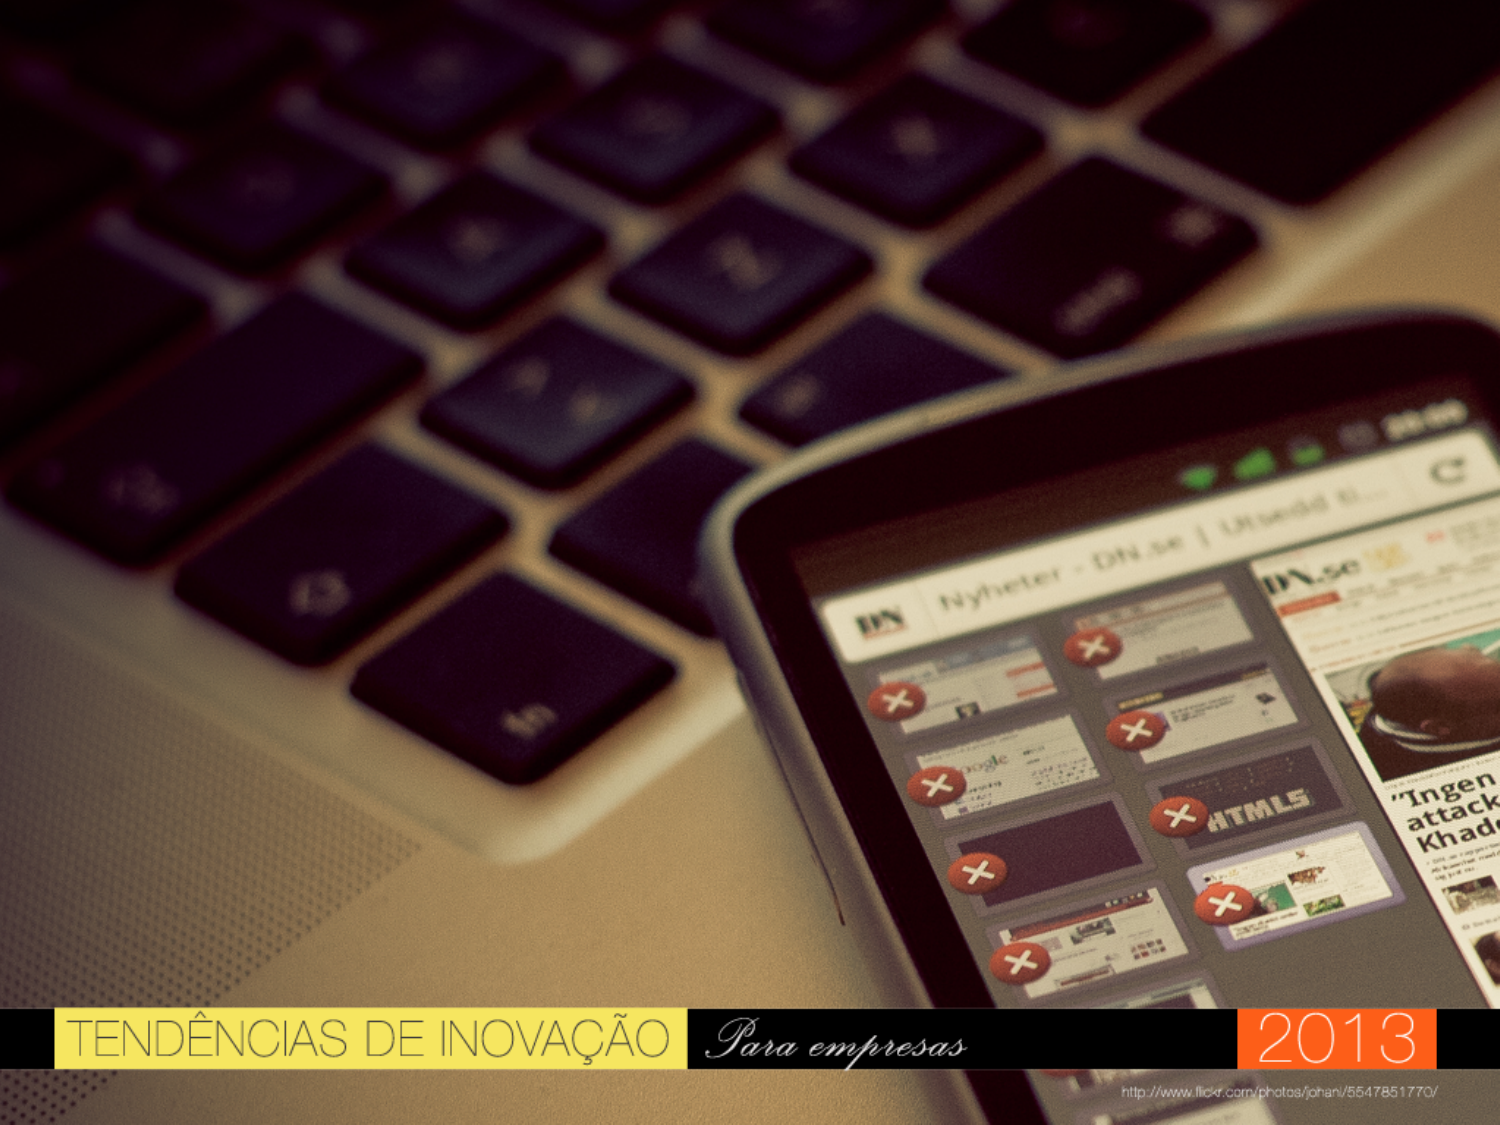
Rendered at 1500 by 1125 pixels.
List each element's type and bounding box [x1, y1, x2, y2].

text_box [0, 0, 1500, 1125]
